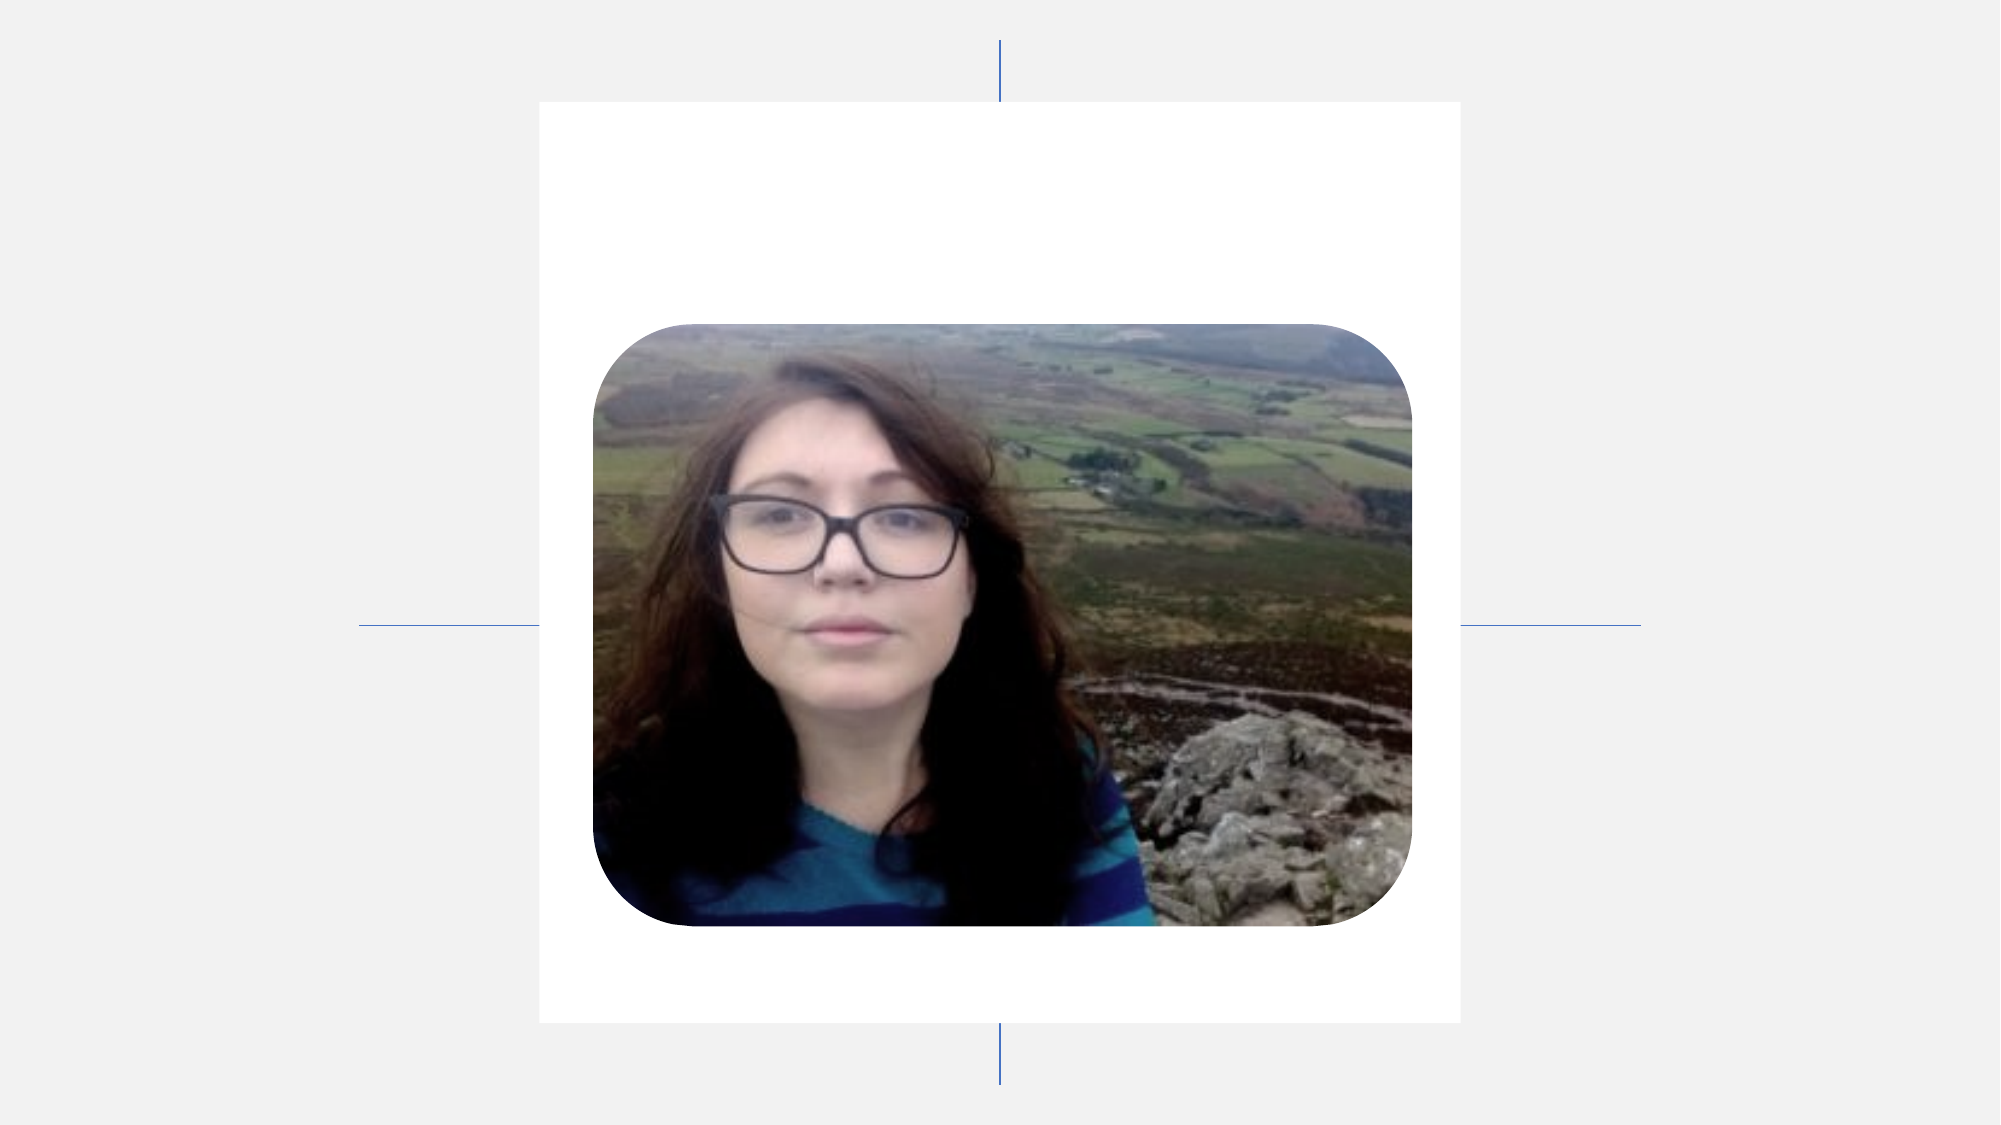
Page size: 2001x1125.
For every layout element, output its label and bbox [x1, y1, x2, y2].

text_box [359, 40, 1641, 1085]
picture [592, 324, 1413, 927]
